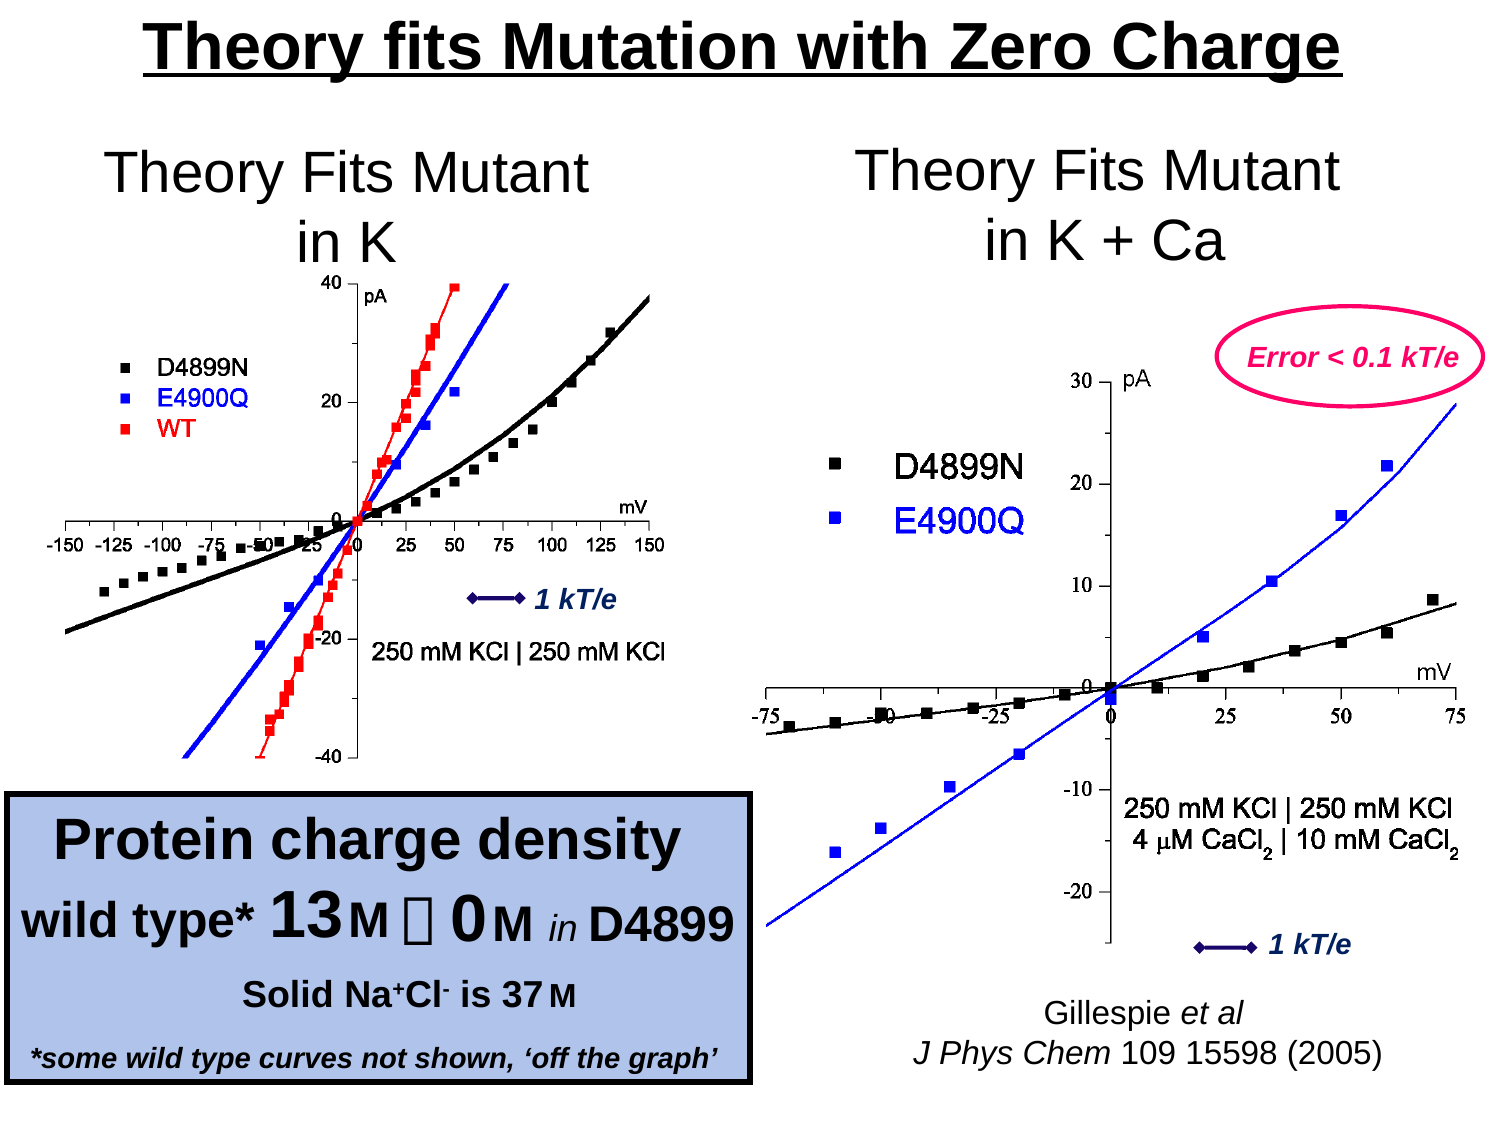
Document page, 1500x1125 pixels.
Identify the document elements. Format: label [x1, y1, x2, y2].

text_box [472, 572, 633, 624]
text_box [1199, 918, 1367, 969]
text_box [6, 0, 1500, 1098]
